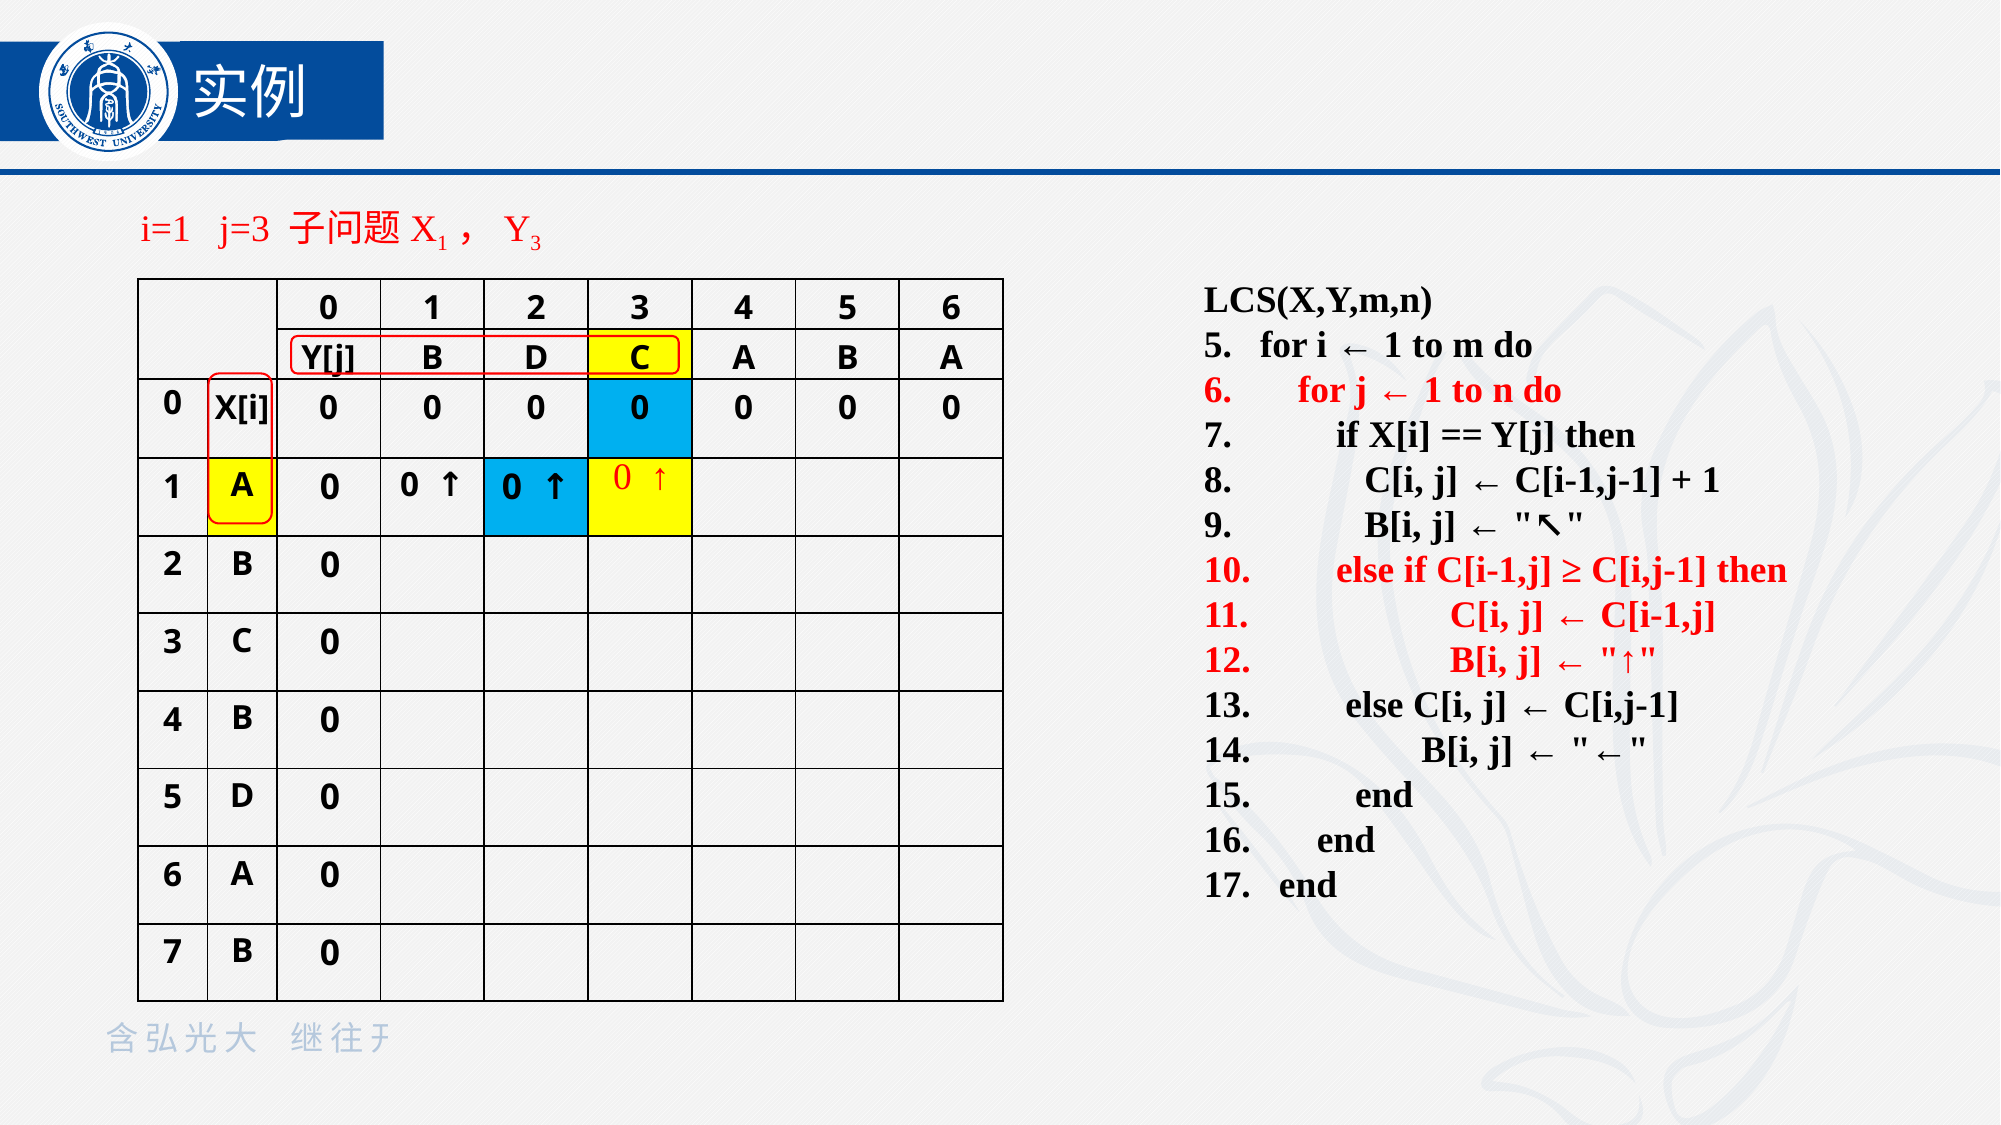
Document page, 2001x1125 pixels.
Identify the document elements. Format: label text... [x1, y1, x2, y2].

table_cell A [900, 330, 1002, 378]
table_cell D [485, 330, 587, 334]
table_cell Y[j] [278, 330, 380, 378]
table_cell [381, 847, 483, 923]
table_cell [796, 847, 898, 923]
text_box LCS(X,Y,m,n) for i ← 1 to m do for j ← 1 to n do if X[i] == Y[j] then C[i, j] ← C[i-1,j-1] + 1 B[i, j] ← "↖" else if C[i-1,j] ≥ C[i,j-1] then C[i, j] ← C[i-1,j] B[i, j] ← "↑" else C[i, j] ← C[i,j-1] B[i, j] ← "←" end end end [1188, 267, 1908, 912]
table_cell 5 [139, 769, 207, 845]
table_cell 0 [278, 925, 380, 1000]
table_cell C [589, 330, 691, 378]
table_cell B [796, 330, 898, 378]
table_cell [485, 692, 587, 768]
table_cell [381, 769, 483, 845]
table_cell A [693, 330, 795, 378]
table_cell [589, 769, 691, 845]
table_cell [900, 614, 1002, 690]
table_cell 1 [139, 459, 207, 535]
table_cell [693, 847, 795, 923]
table_cell B [208, 925, 276, 1000]
table_cell 0 [278, 537, 380, 612]
table_cell [796, 537, 898, 612]
table_header 3 [589, 280, 691, 328]
table_header [139, 280, 276, 378]
table_cell 0 [278, 769, 380, 845]
table_header 0 [278, 280, 380, 328]
table_cell [381, 537, 483, 612]
text_box [290, 334, 680, 375]
table_cell [485, 537, 587, 612]
table_cell [693, 692, 795, 768]
table_cell 0 [381, 380, 483, 457]
table_cell A [208, 459, 276, 535]
table_cell [900, 925, 1002, 1000]
table_cell [589, 692, 691, 768]
table_cell 0 [278, 380, 380, 457]
table_cell D [208, 769, 276, 845]
table_header 4 [693, 280, 795, 328]
table_cell [589, 614, 691, 690]
table_cell [589, 537, 691, 612]
table_cell 4 [139, 692, 207, 768]
table_cell [796, 614, 898, 690]
table_cell [900, 537, 1002, 612]
table_cell [485, 614, 587, 690]
table_cell [381, 692, 483, 768]
table_cell 6 [139, 847, 207, 923]
table_cell [485, 925, 587, 1000]
table_cell 2 [139, 537, 207, 612]
table_cell 7 [139, 925, 207, 1000]
table_cell 0 [278, 692, 380, 768]
table_cell [589, 925, 691, 1000]
table_cell A [208, 847, 276, 923]
table_cell [381, 925, 483, 1000]
table_cell [796, 769, 898, 845]
table_header 5 [796, 280, 898, 328]
table_cell B [208, 692, 276, 768]
table_header 6 [900, 280, 1002, 328]
table_cell [796, 692, 898, 768]
table_cell 0 ↑ [381, 459, 483, 535]
table_cell [900, 769, 1002, 845]
text_box i=1 j=3 子问题X1，Y3 [125, 196, 567, 263]
table_cell [693, 459, 795, 535]
table_cell 0 ↑ [485, 459, 587, 535]
table_header 1 [381, 280, 483, 328]
table_cell [796, 459, 898, 535]
table_cell [693, 925, 795, 1000]
table_cell 0 [589, 380, 691, 457]
table_cell [381, 614, 483, 690]
table_cell [900, 692, 1002, 768]
table_cell [693, 537, 795, 612]
table_cell [900, 459, 1002, 535]
table_cell [900, 847, 1002, 923]
table_cell [796, 925, 898, 1000]
table_cell B [381, 330, 483, 334]
table_cell 0 [278, 847, 380, 923]
table_cell C [208, 614, 276, 690]
table_cell [693, 614, 795, 690]
table_cell [485, 769, 587, 845]
table_cell [589, 847, 691, 923]
text_box 0 ↑ [598, 444, 714, 505]
table_cell B [208, 537, 276, 612]
table_cell 0 [485, 380, 587, 457]
text_box [207, 372, 273, 525]
table_cell 0 [139, 380, 207, 457]
table_cell 0 [796, 380, 898, 457]
table_cell 0 [278, 459, 380, 535]
table_cell 0 [693, 380, 795, 457]
list 实例 [180, 41, 384, 140]
table_cell 0 [278, 614, 380, 690]
table_cell [589, 459, 691, 535]
table_header 2 [485, 280, 587, 328]
table_cell [485, 847, 587, 923]
table_cell 0 [900, 380, 1002, 457]
table_cell [693, 769, 795, 845]
table_cell 3 [139, 614, 207, 690]
